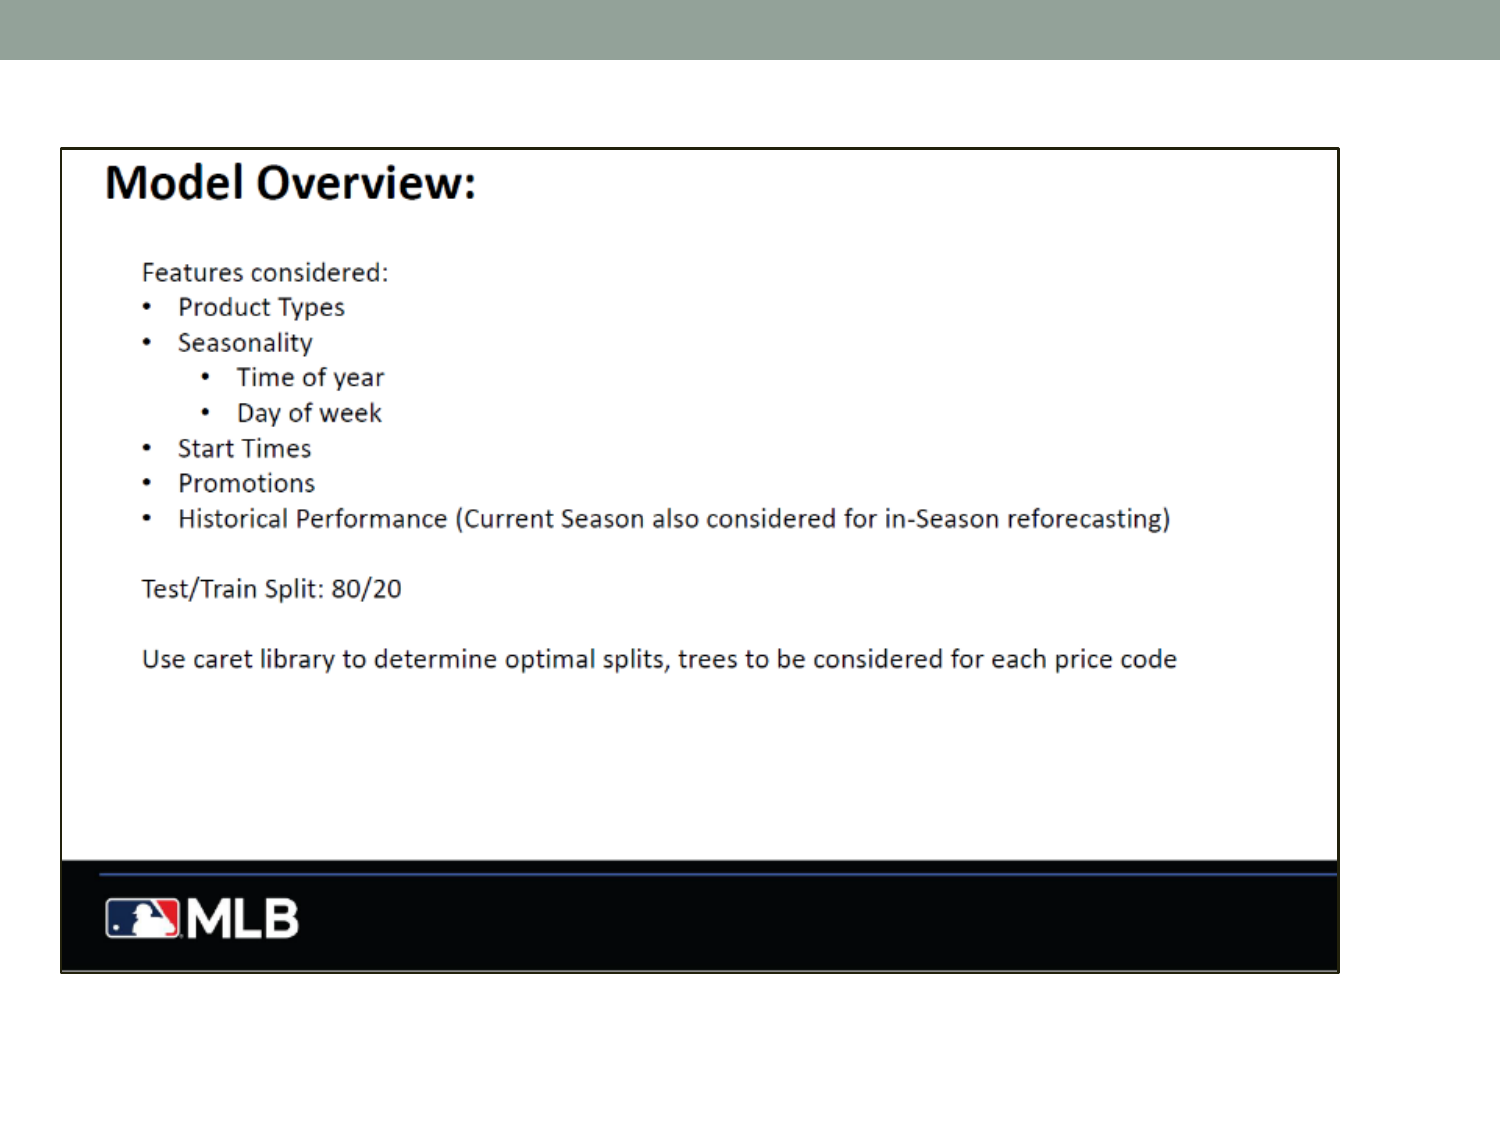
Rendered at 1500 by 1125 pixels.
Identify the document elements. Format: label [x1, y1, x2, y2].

picture [62, 149, 1338, 972]
